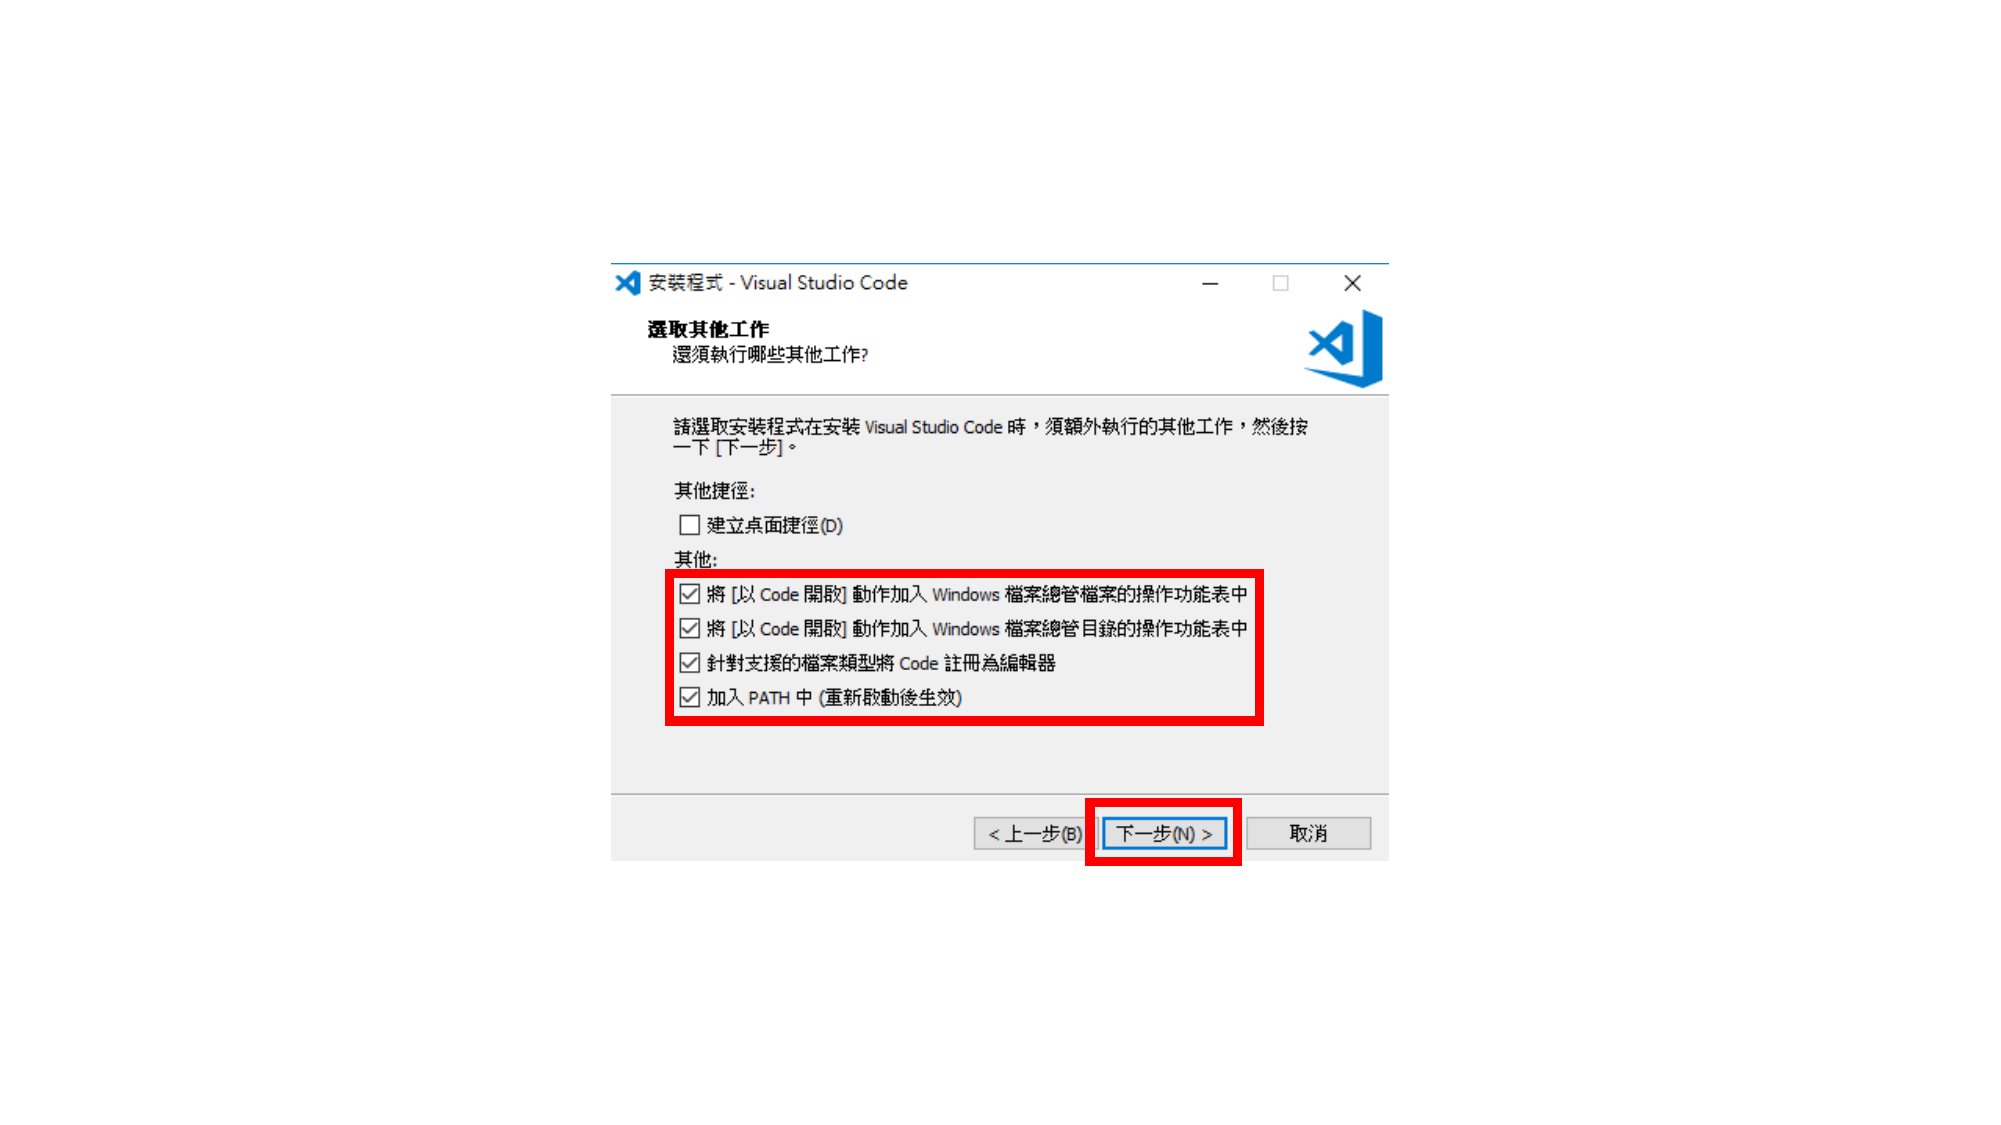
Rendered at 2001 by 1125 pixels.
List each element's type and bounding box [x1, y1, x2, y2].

picture [611, 263, 1389, 861]
